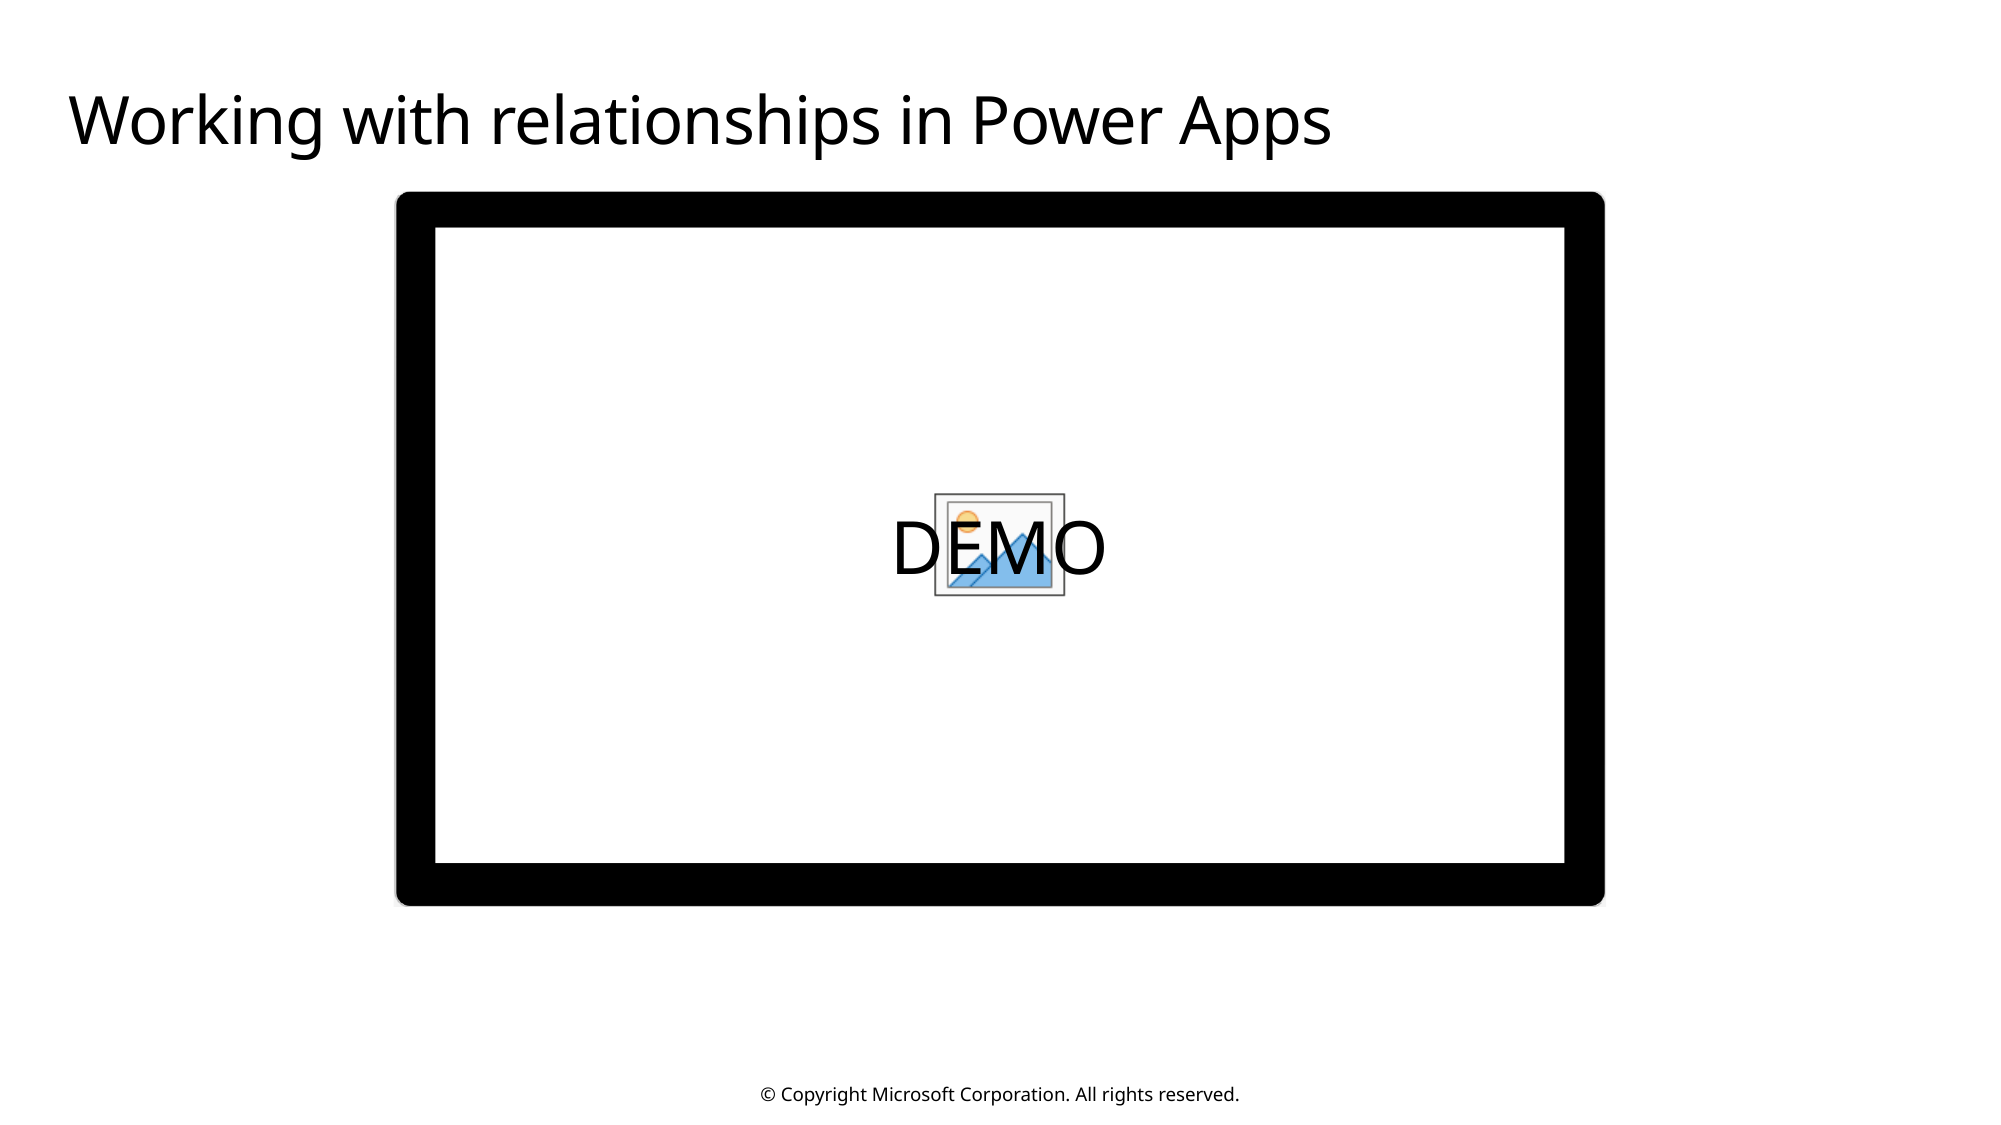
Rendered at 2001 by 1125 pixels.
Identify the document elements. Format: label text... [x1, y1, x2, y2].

picture [393, 191, 1607, 907]
title Working with relationships in Power Apps [68, 72, 1930, 184]
